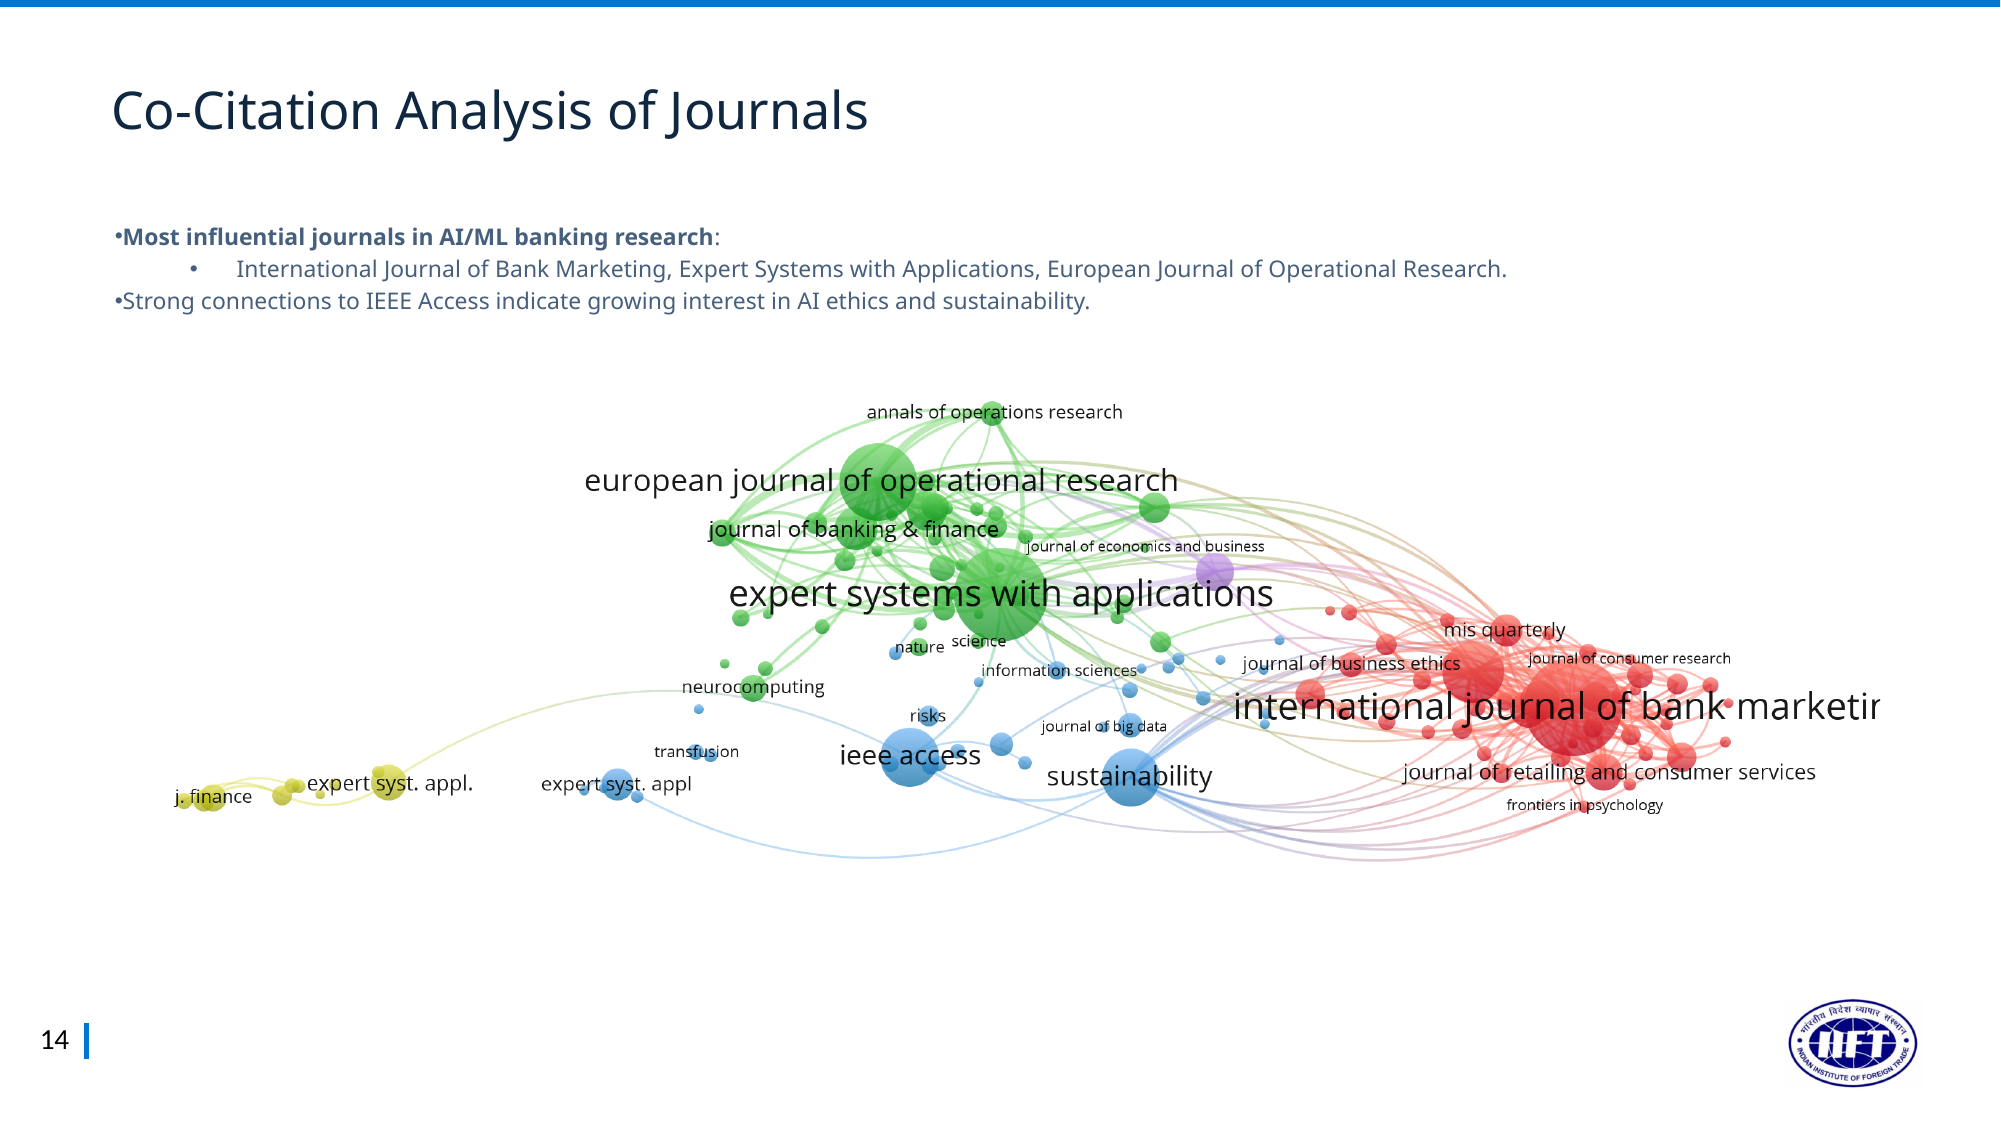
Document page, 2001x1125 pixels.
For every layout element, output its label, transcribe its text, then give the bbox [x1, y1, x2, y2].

picture [1786, 997, 1923, 1090]
list Co-Citation Analysis of Journals [96, 70, 1933, 201]
slide_number 14 [24, 1012, 100, 1069]
list Most influential journals in AI/ML banking research: International Journal of Bank Marketing, Expert Systems with Applications, European Journal of Operational Research. Strong connections to IEEE Access indicate growing interest in AI ethics and sustainability. [99, 215, 1937, 313]
picture [29, 326, 1881, 928]
